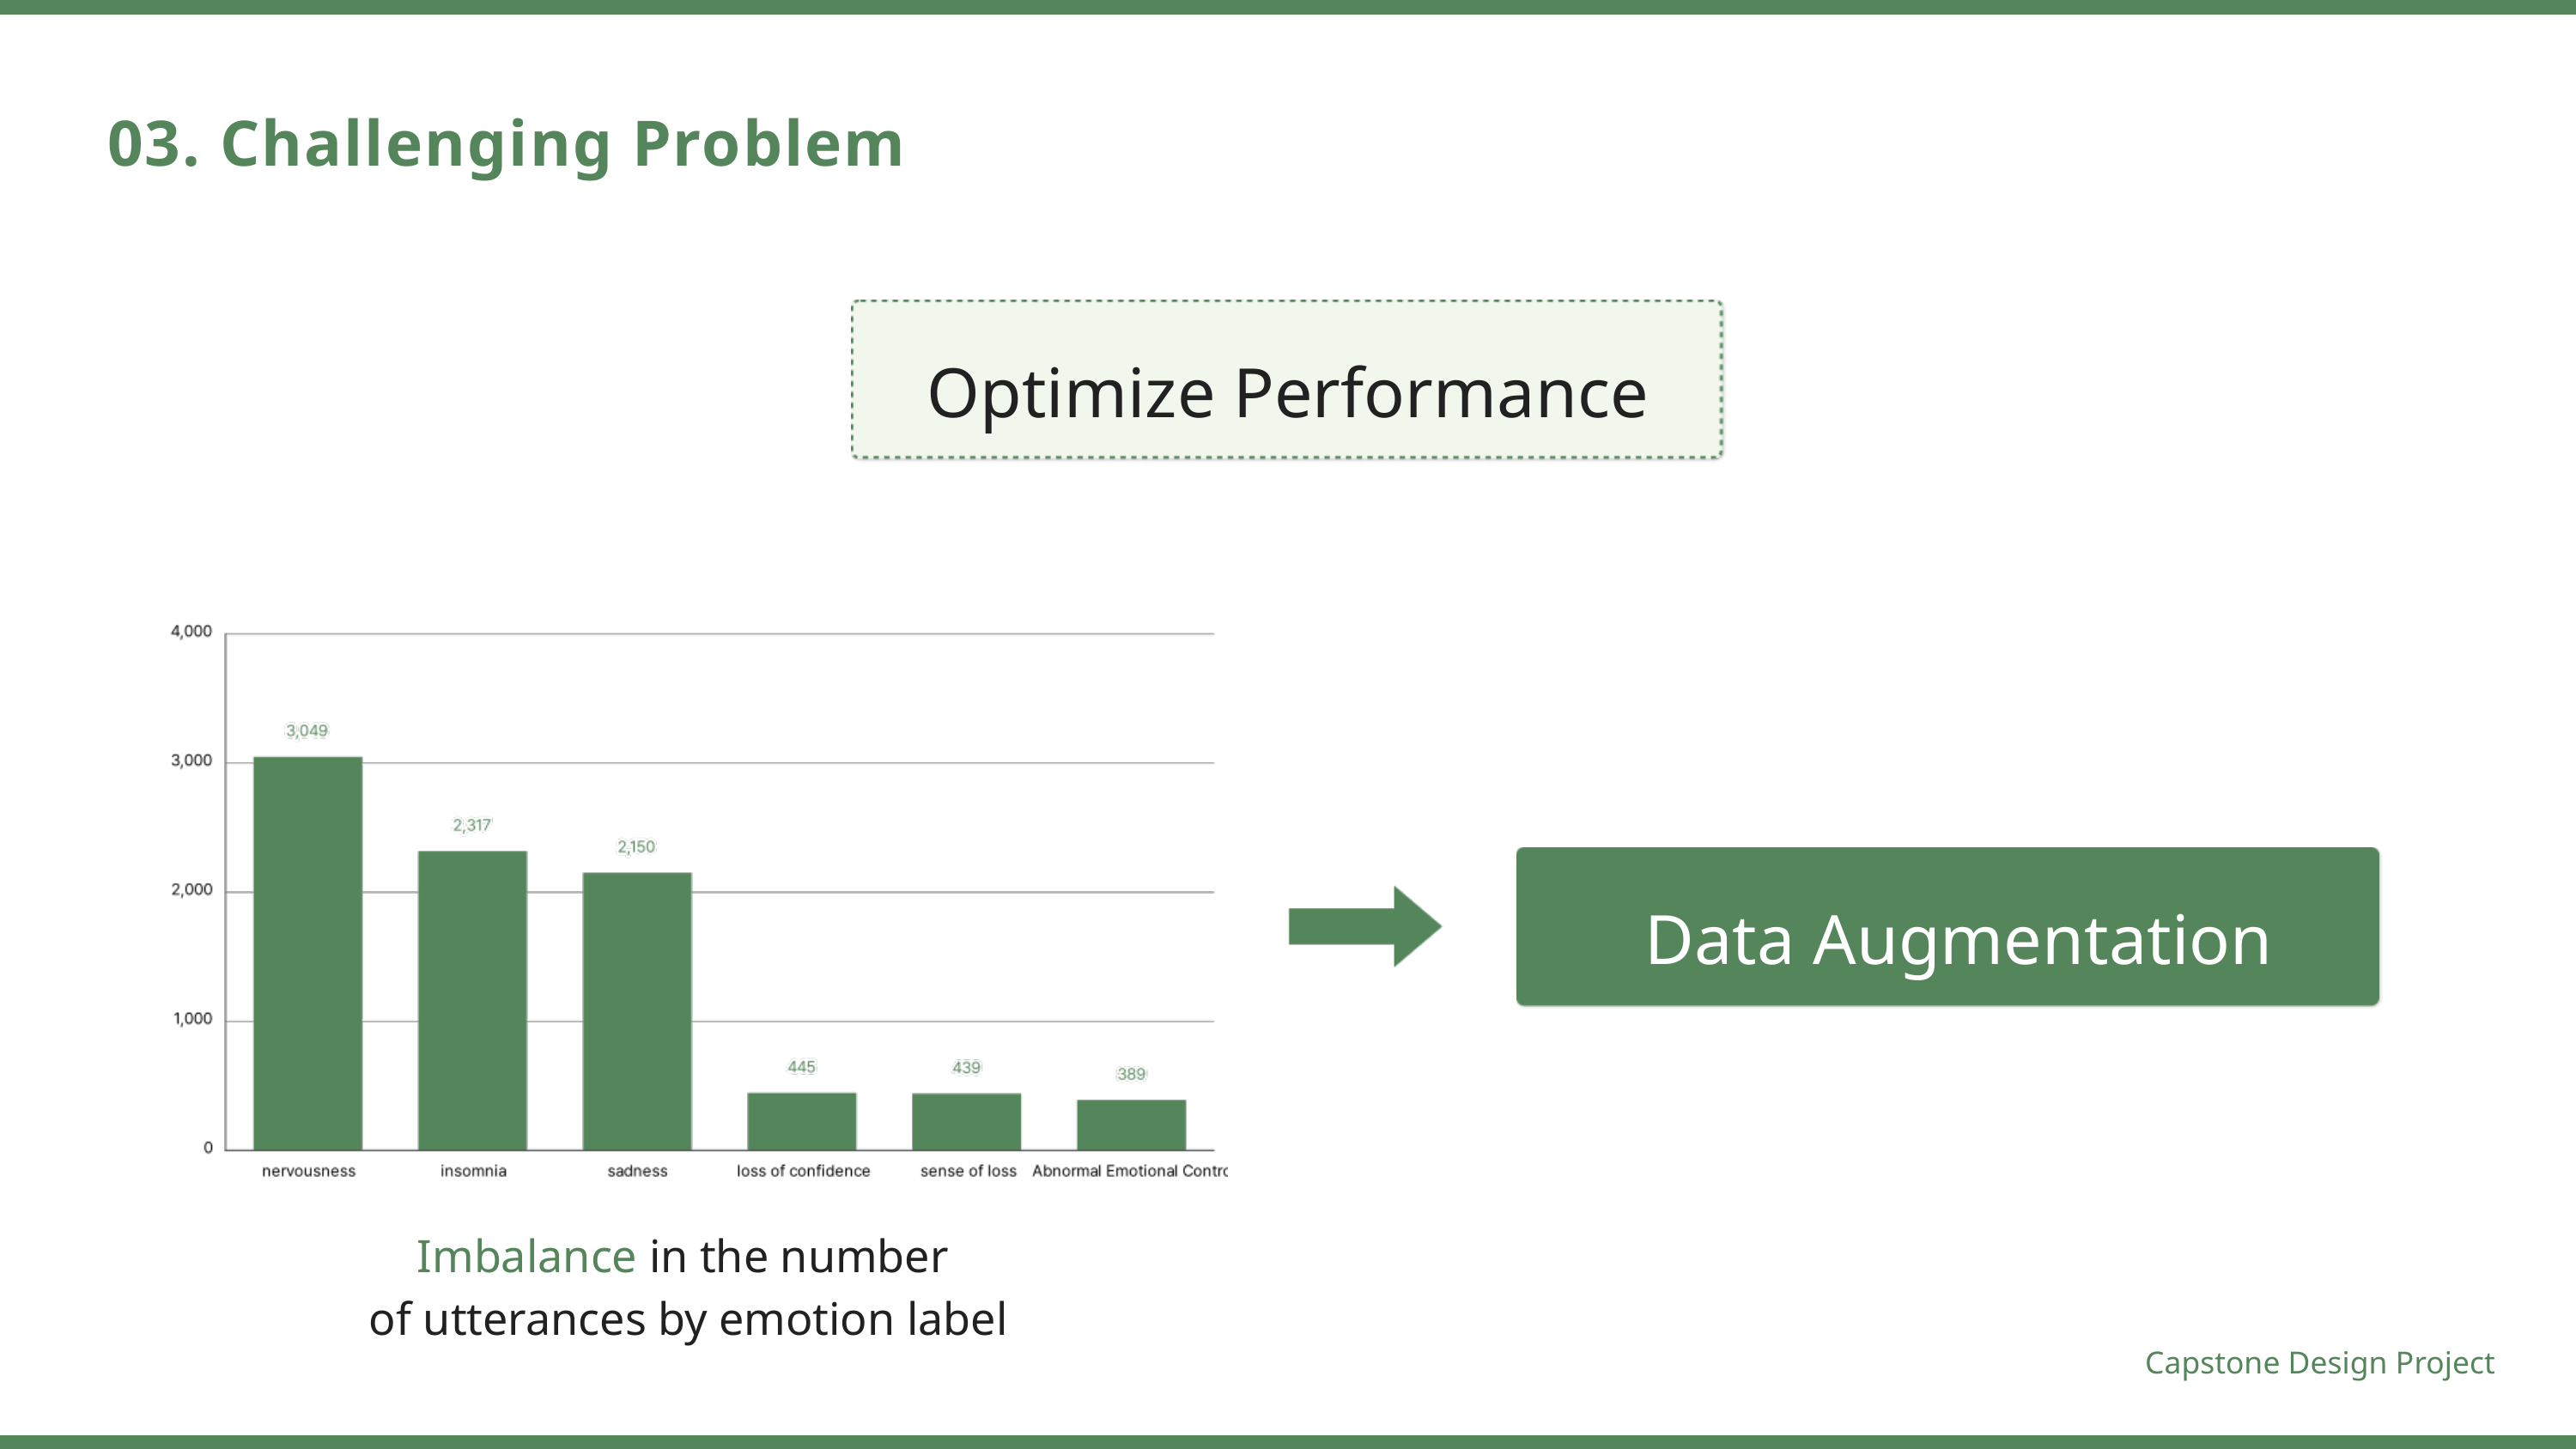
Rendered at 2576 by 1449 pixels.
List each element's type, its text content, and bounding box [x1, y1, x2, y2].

picture [0, 0, 2576, 15]
picture [1516, 847, 2380, 1008]
text_box Capstone Design Project [1969, 1344, 2496, 1388]
picture [0, 1435, 2576, 1449]
picture [1287, 882, 1444, 970]
picture [851, 300, 1723, 460]
picture [159, 600, 1228, 1186]
text_box 03. Challenging Problem [107, 100, 1637, 188]
text_box Imbalance in the number of utterances by emotion label [291, 1219, 1086, 1347]
